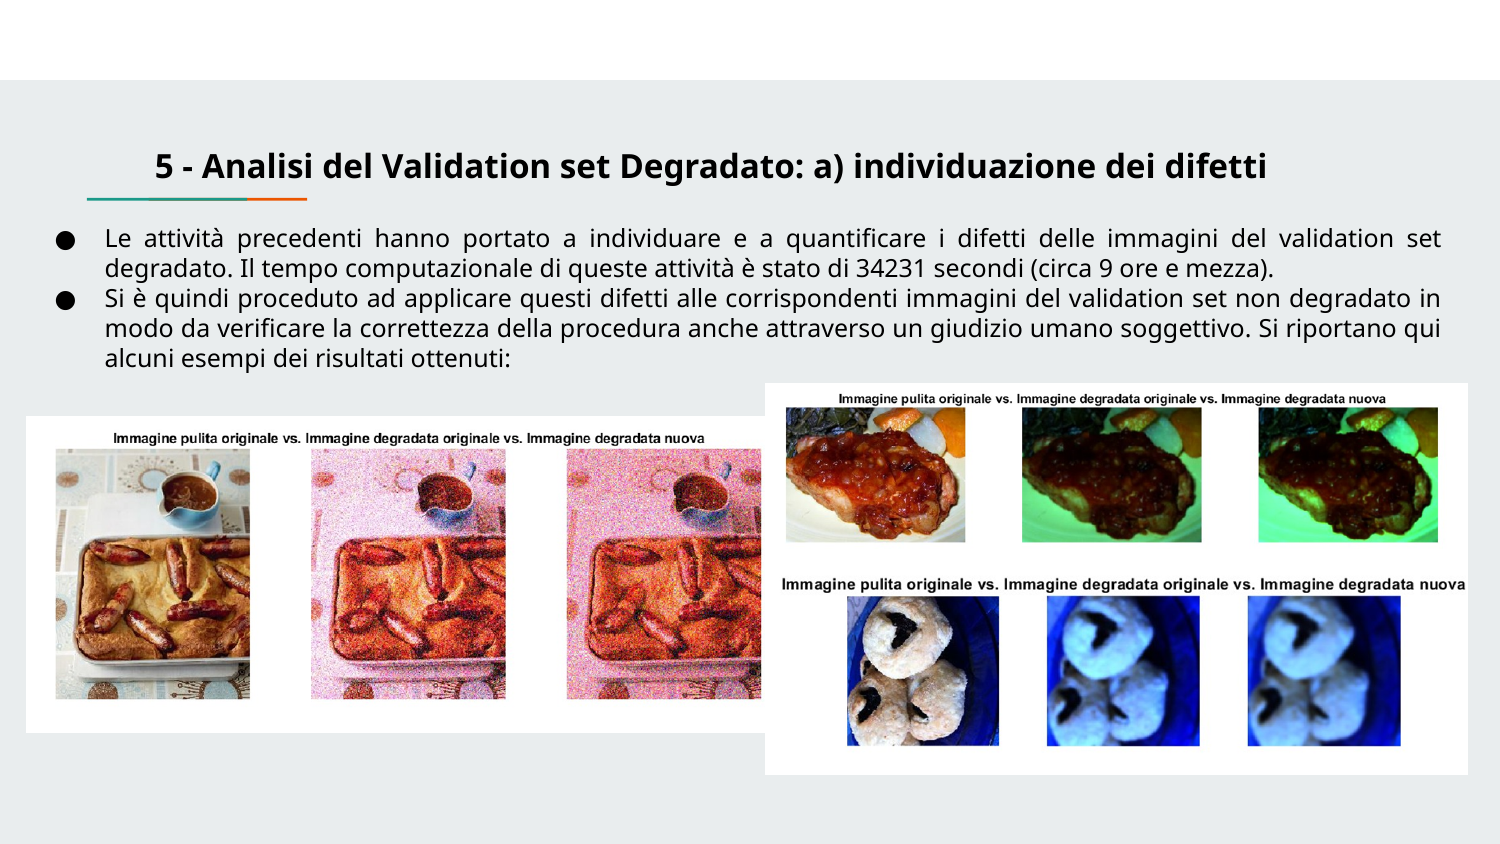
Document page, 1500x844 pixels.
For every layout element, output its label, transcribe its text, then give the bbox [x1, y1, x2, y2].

picture [25, 383, 1468, 775]
text_box Le attività precedenti hanno portato a individuare e a quantificare i difetti delle immagini del validation set degradato. Il tempo computazionale di queste attività è stato di 34231 secondi (circa 9 ore e mezza). Si è quindi proceduto ad applicare questi difetti alle corrispondenti immagini del validation set non degradato in modo da verificare la correttezza della procedura anche attraverso un giudizio umano soggettivo. Si riportano qui alcuni esempi dei risultati ottenuti: [14, 207, 1459, 388]
text_box 5 - Analisi del Validation set Degradato: a) individuazione dei difetti [139, 130, 1446, 201]
